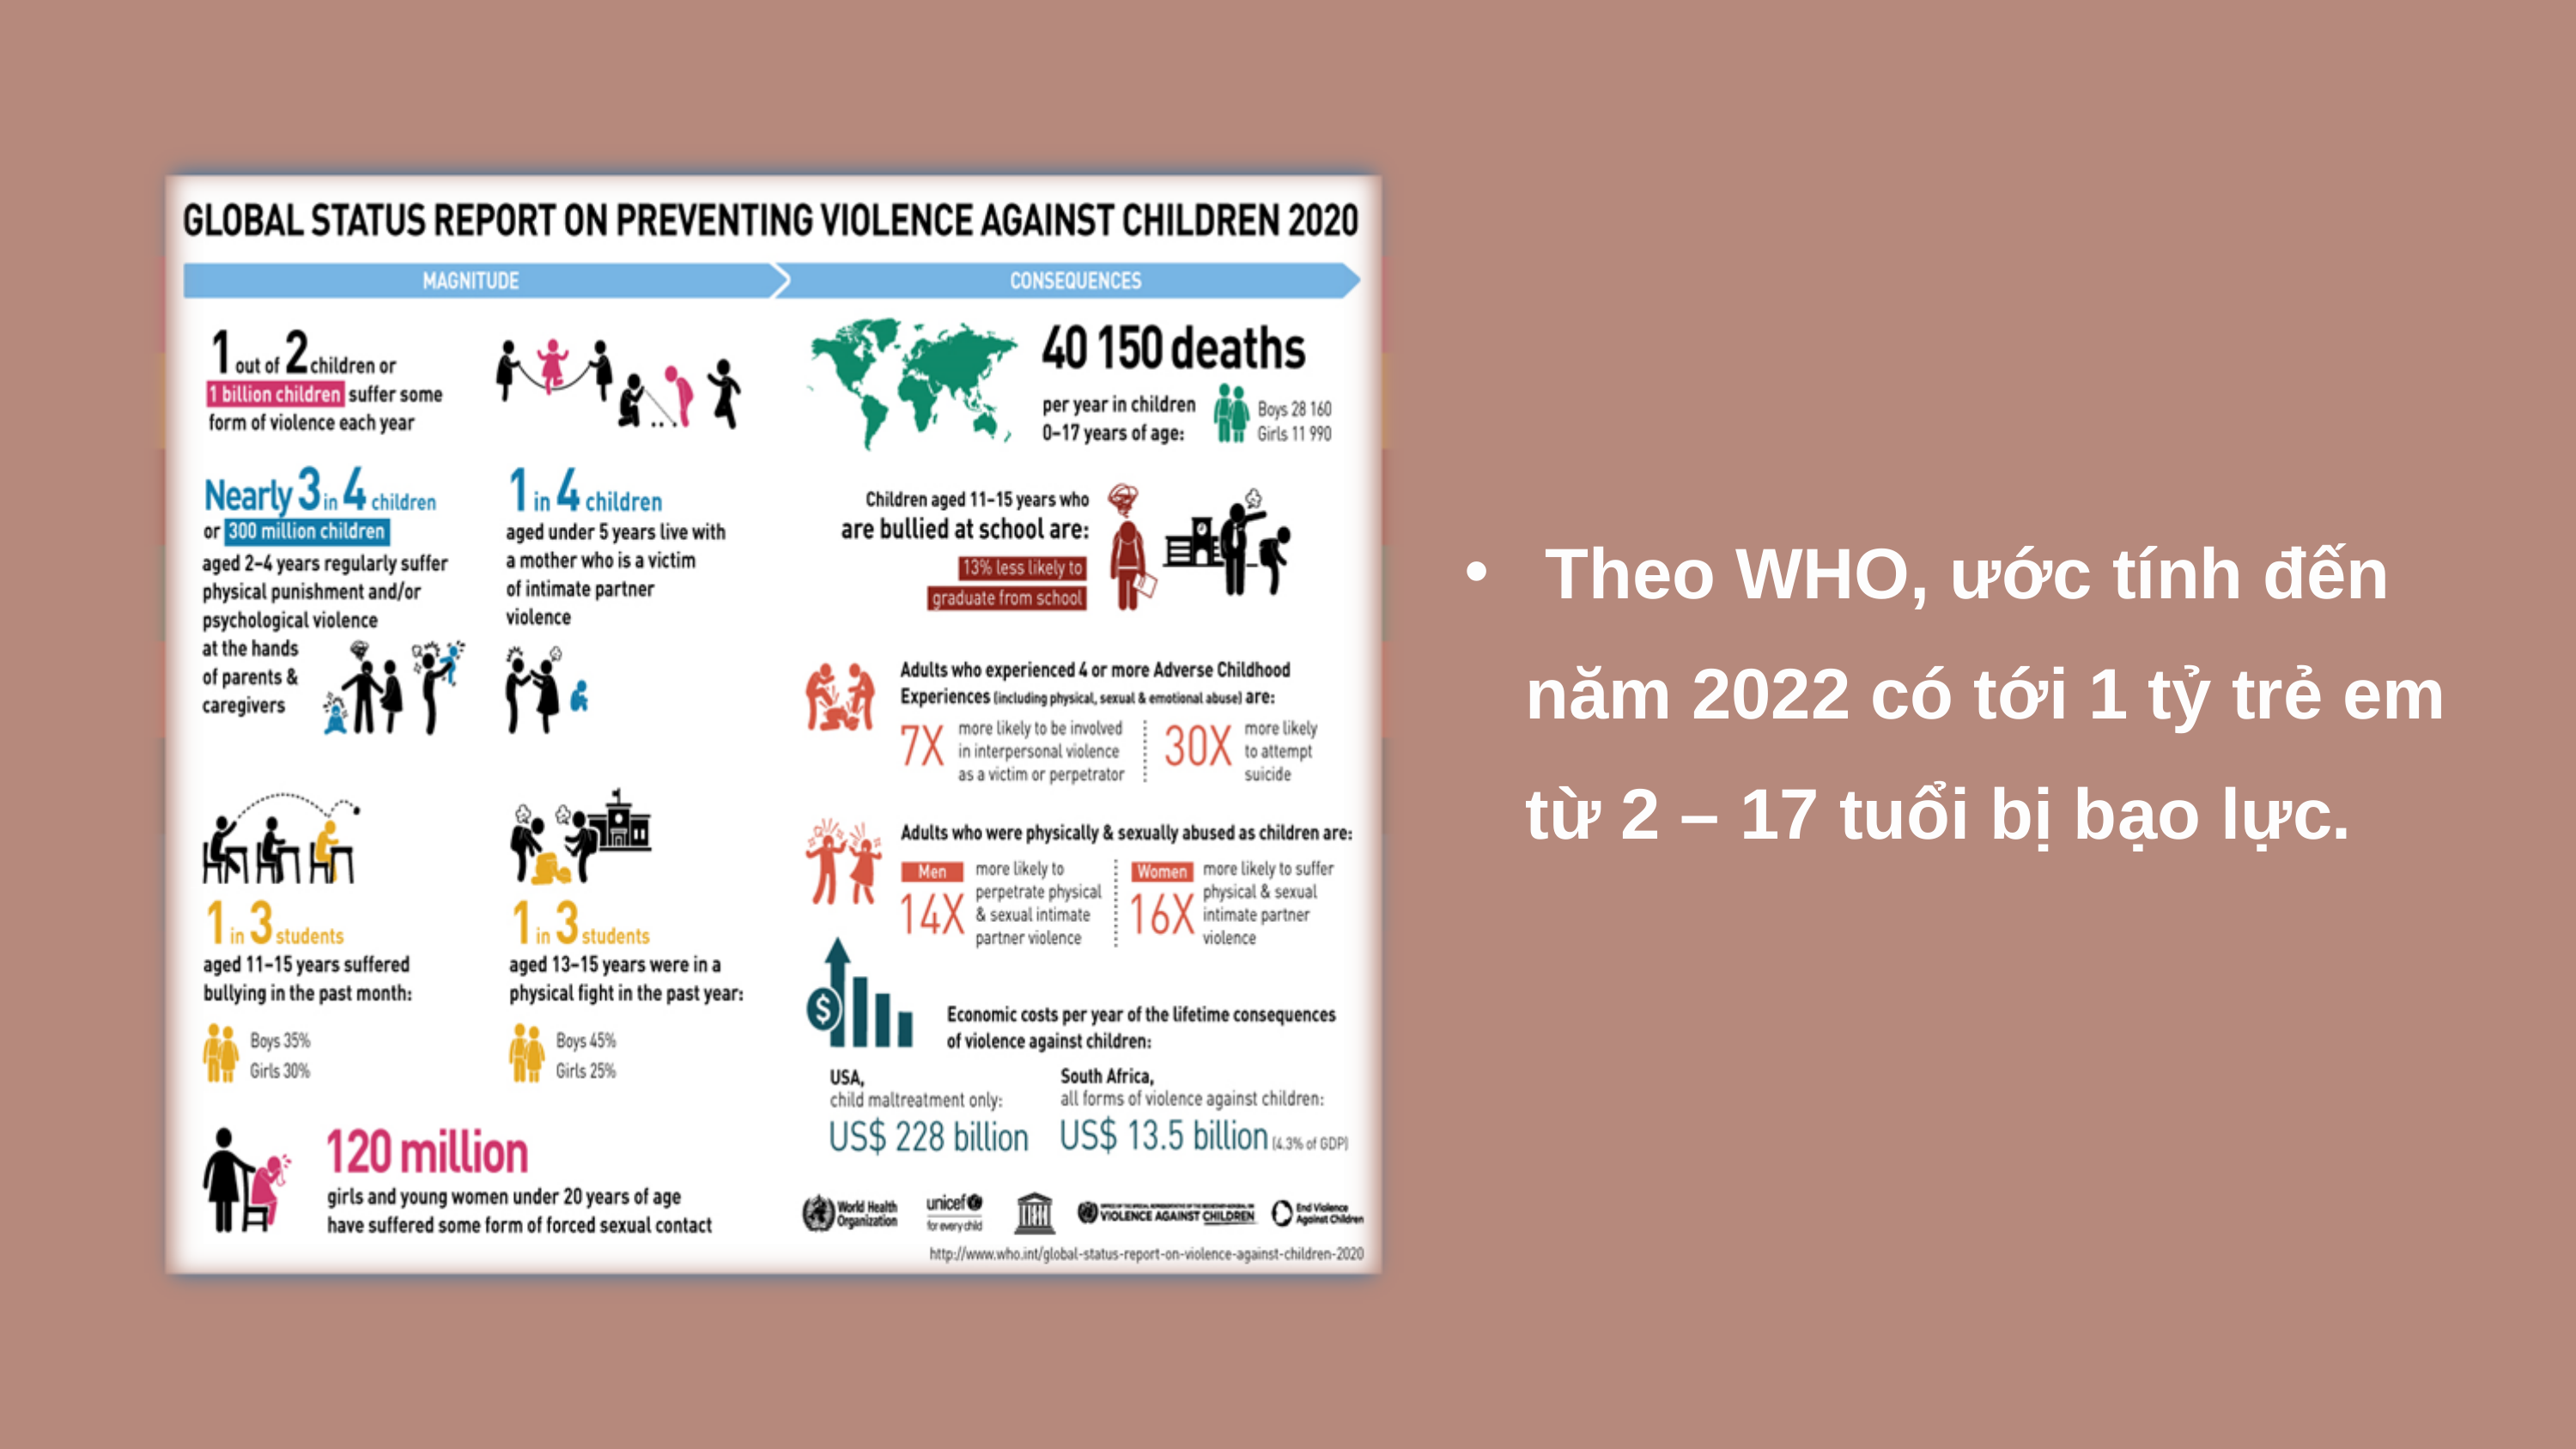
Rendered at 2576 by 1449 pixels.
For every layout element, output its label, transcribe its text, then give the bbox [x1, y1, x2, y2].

text_box [1407, 536, 2432, 737]
text_box Theo WHO, ước tính đến năm 2022 có tới 1 tỷ trẻ em từ 2 – 17 tuổi bị bạo lực. [1407, 454, 2474, 974]
picture [144, 144, 1405, 1304]
